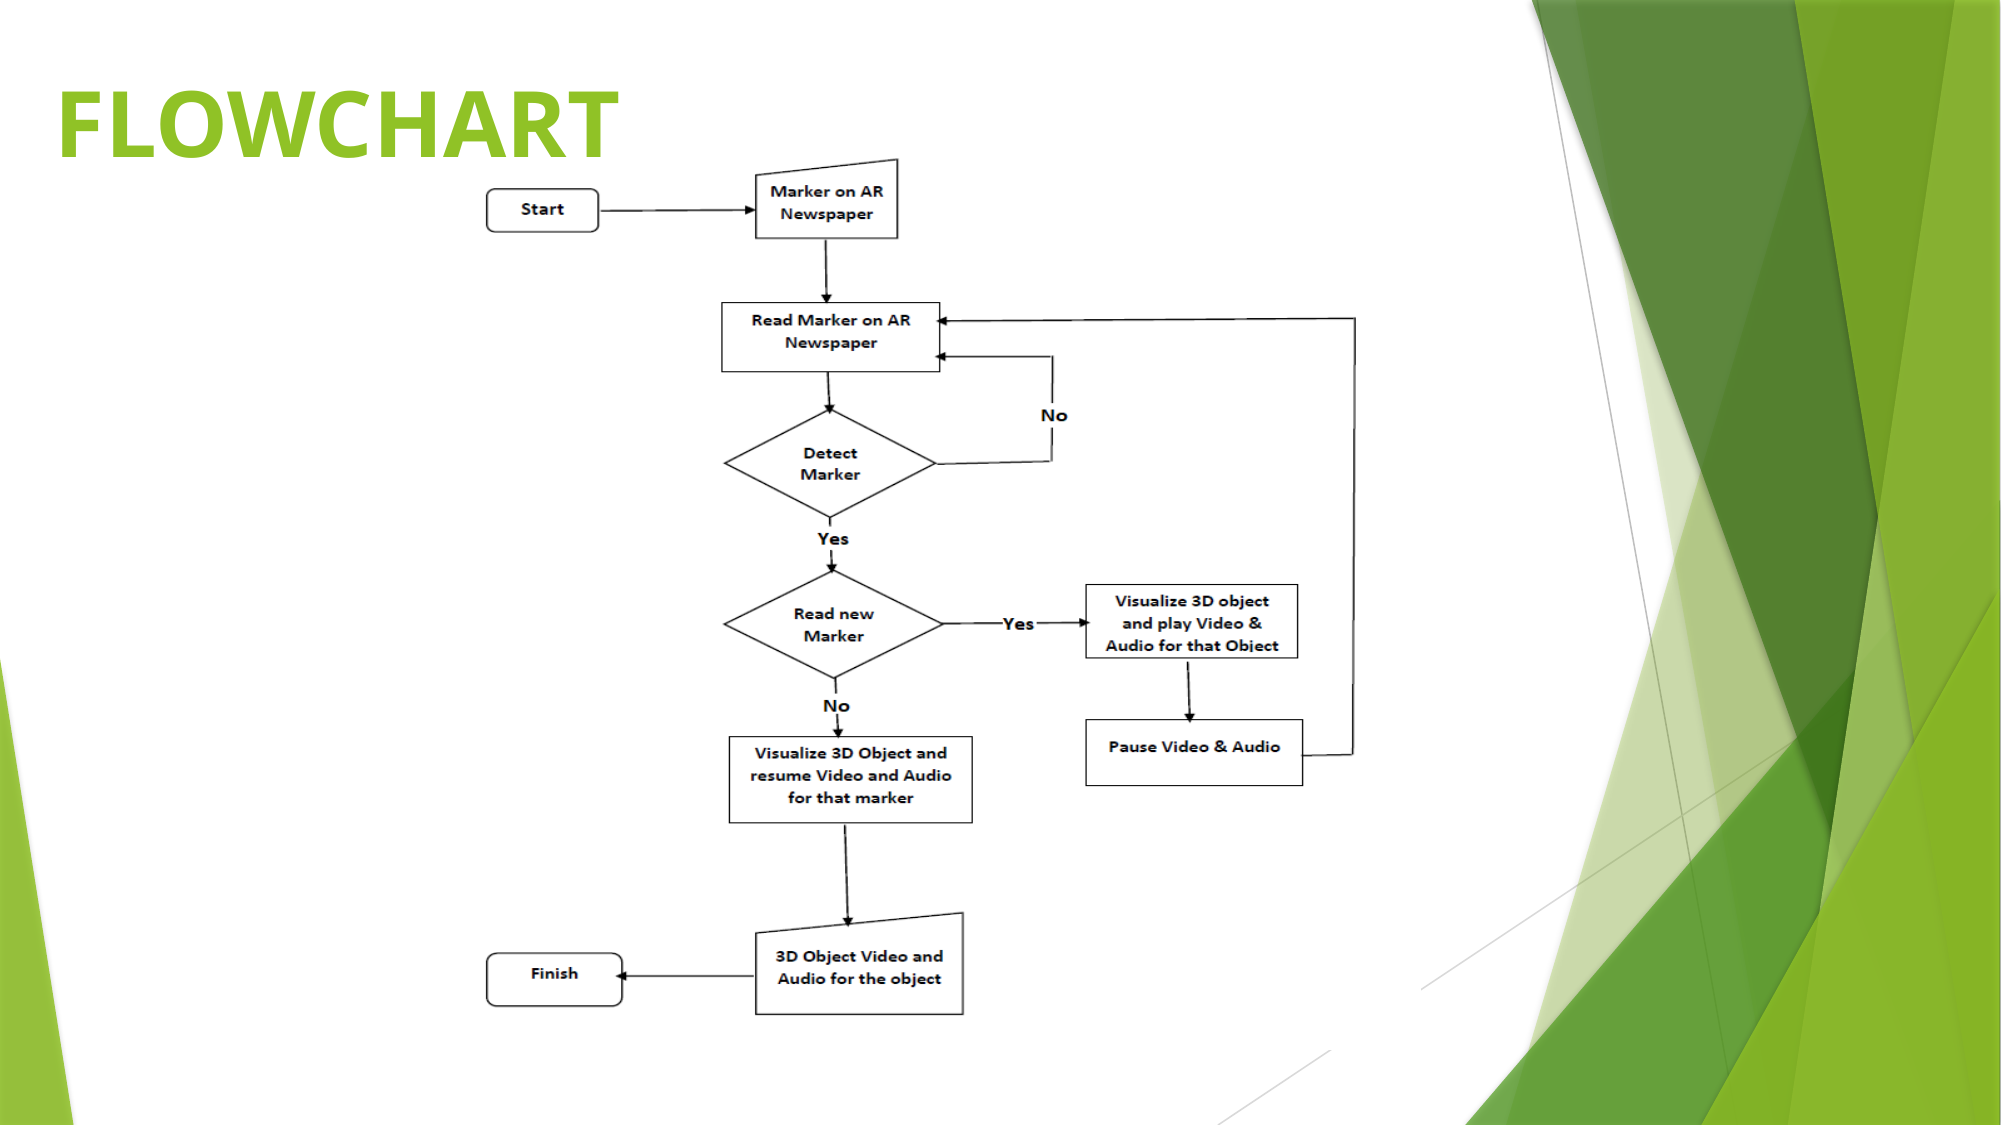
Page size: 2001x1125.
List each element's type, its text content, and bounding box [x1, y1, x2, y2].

text_box FLOWCHART [40, 57, 683, 242]
picture [360, 134, 1421, 1051]
